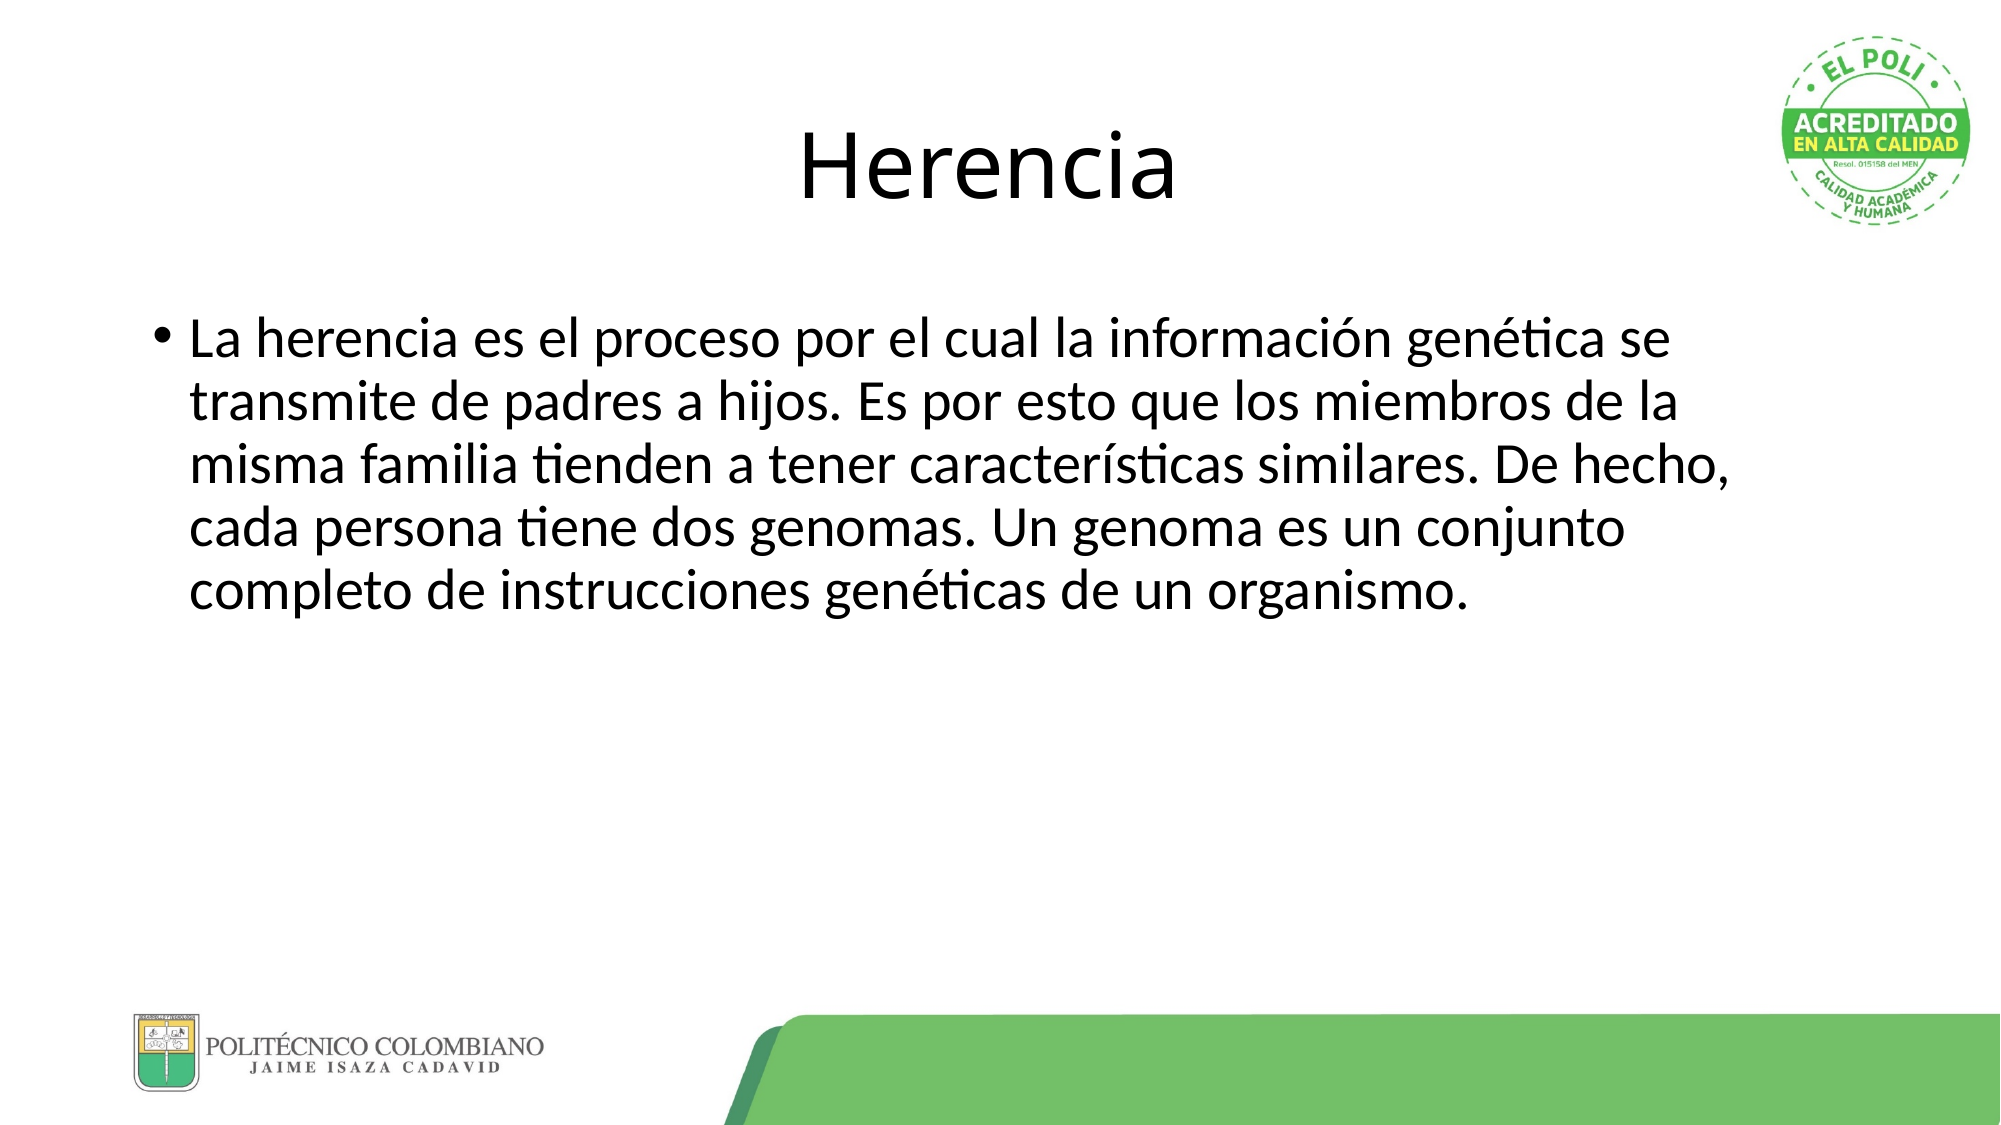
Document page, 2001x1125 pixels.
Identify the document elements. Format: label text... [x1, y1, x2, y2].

title Herencia [137, 59, 1863, 278]
list La herencia es el proceso por el cual la información genética se transmite de padres a hijos. Es por esto que los miembros de la misma familia tienden a tener características similares. De hecho, cada persona tiene dos genomas. Un genoma es un conjunto completo de instrucciones genéticas de un organismo. [137, 299, 1863, 1014]
